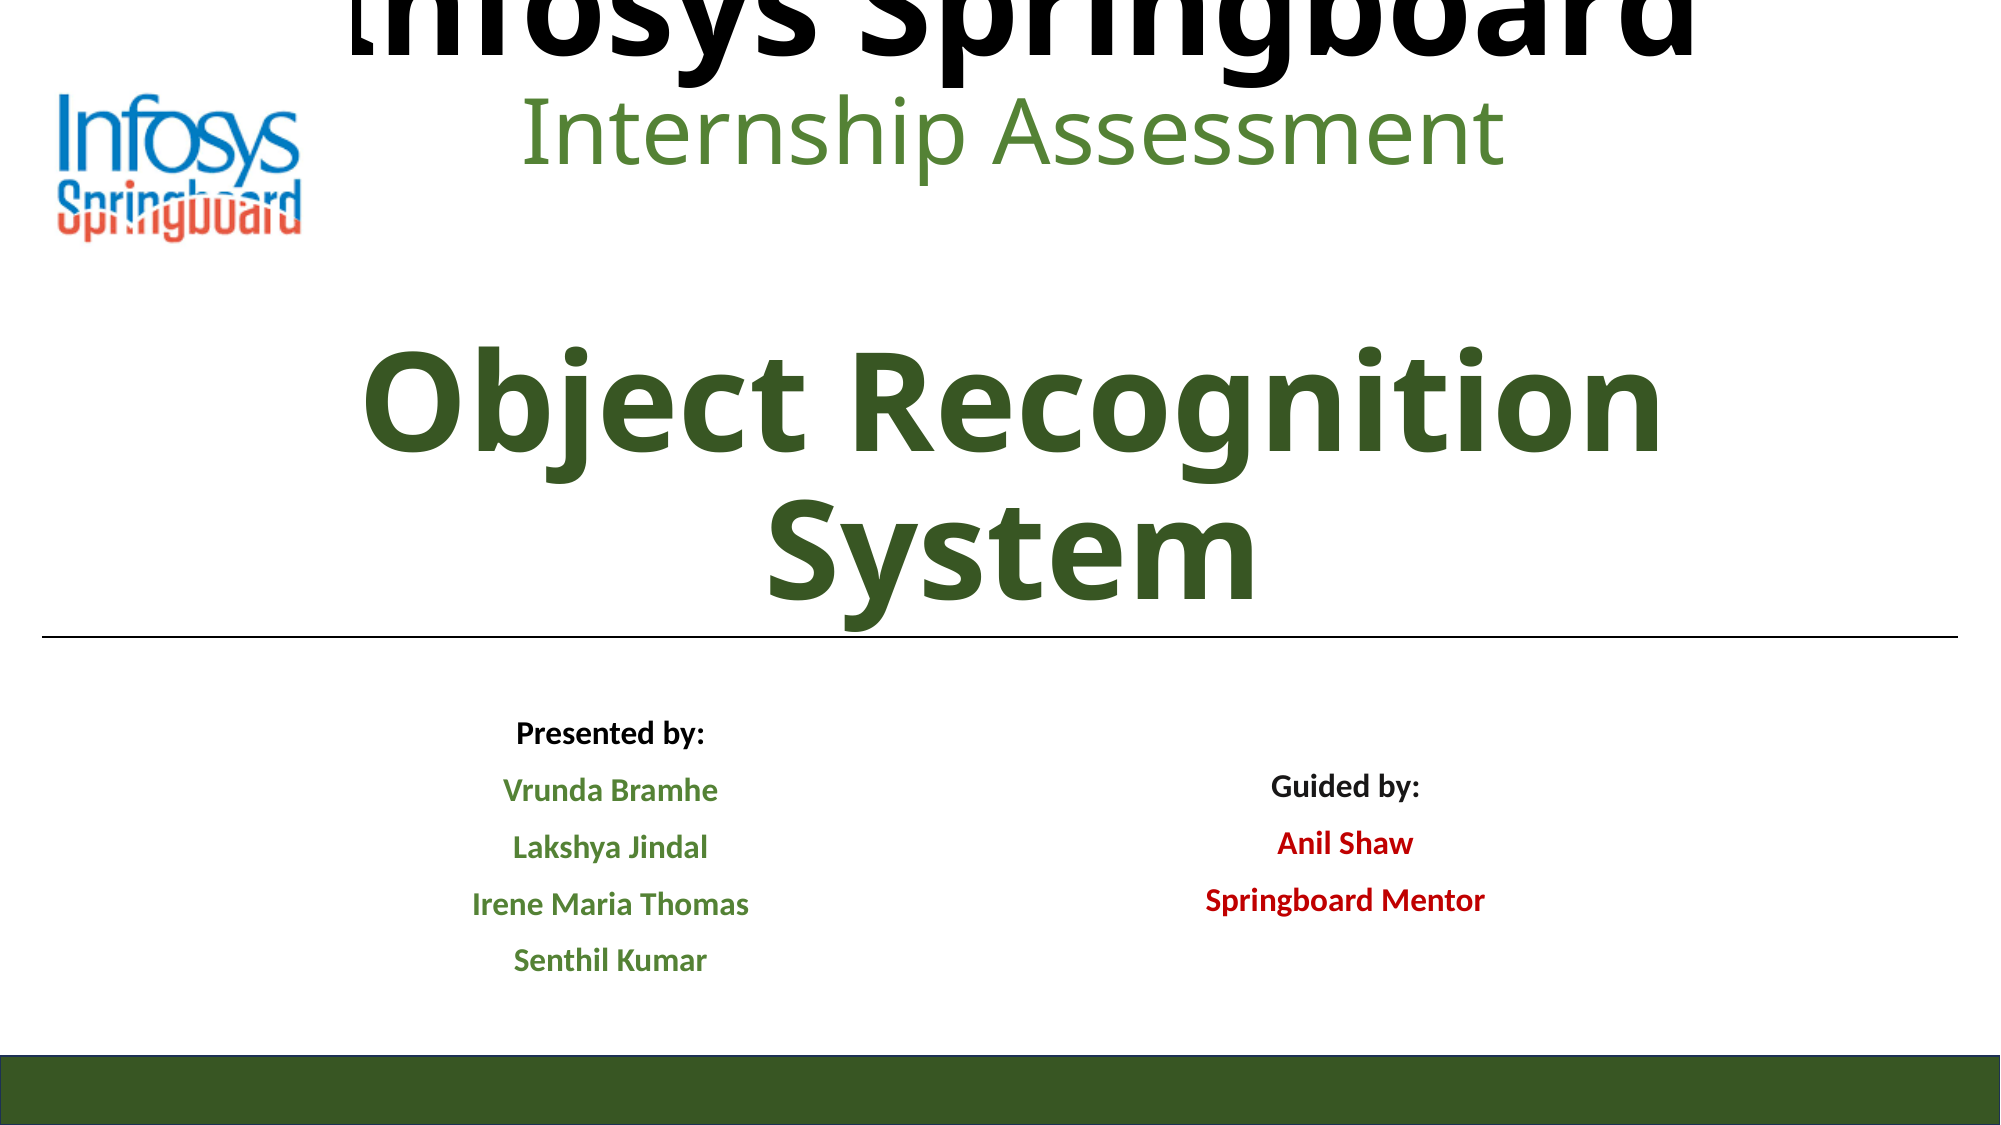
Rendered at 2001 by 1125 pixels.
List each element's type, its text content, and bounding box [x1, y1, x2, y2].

text_box [0, 1055, 2000, 1125]
title Infosys Springboard Internship Assessment Object Recognition System [263, 245, 1764, 636]
subtitle Presented by: Vrunda Bramhe Lakshya Jindal Irene Maria Thomas Senthil Kumar Guided by: Anil Shaw Springboard Mentor [228, 648, 1729, 1055]
picture [0, 0, 352, 352]
